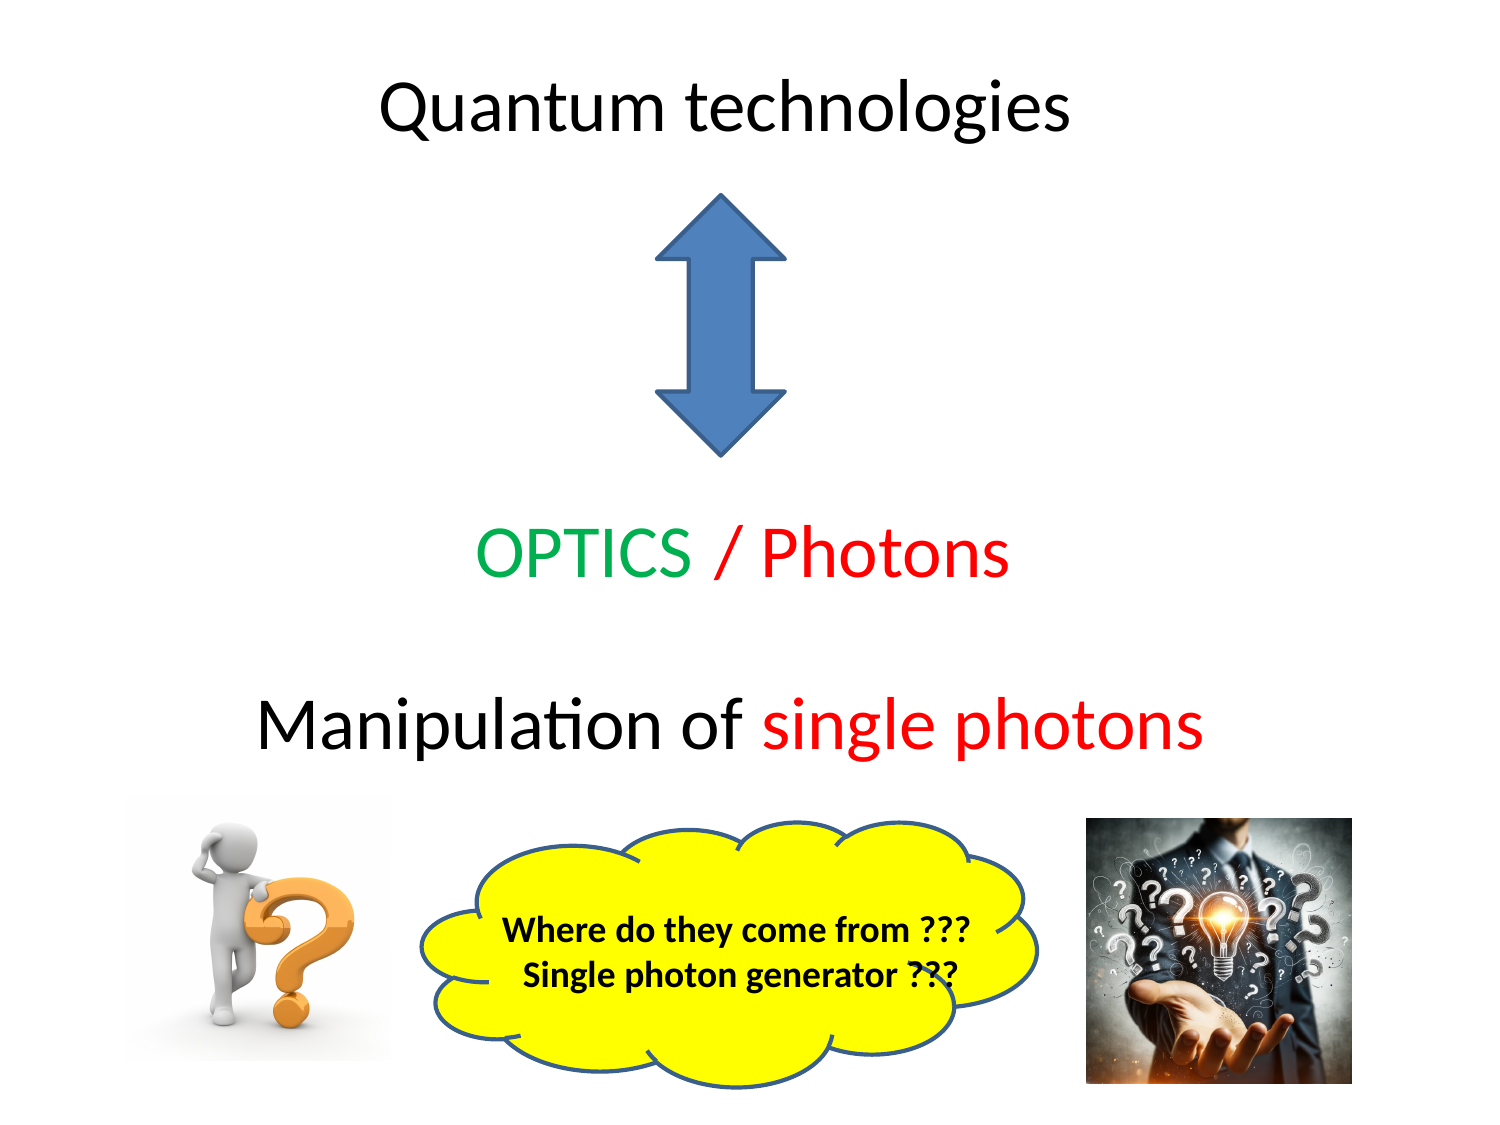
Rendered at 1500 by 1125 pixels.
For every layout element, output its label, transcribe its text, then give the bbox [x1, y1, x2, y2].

text_box [654, 192, 787, 458]
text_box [125, 795, 1353, 1087]
text_box OPTICS [460, 495, 699, 601]
text_box Quantum technologies [363, 49, 1105, 155]
text_box / Photons [699, 495, 1062, 601]
text_box Manipulation of single photons [240, 667, 1260, 772]
